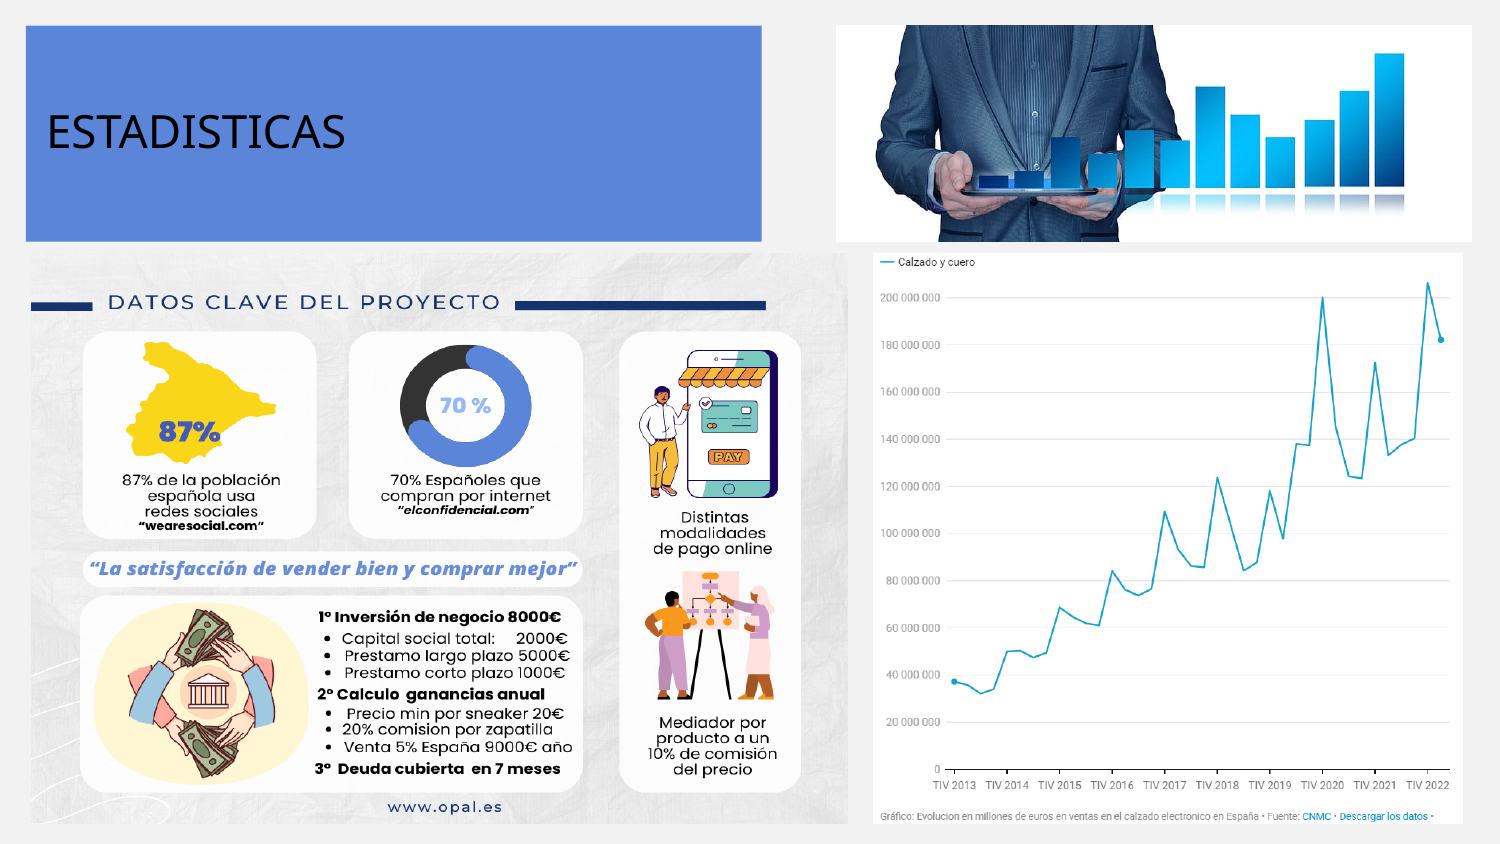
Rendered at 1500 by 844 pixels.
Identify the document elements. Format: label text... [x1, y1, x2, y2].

subtitle ESTADISTICAS [31, 87, 830, 181]
picture [873, 253, 1463, 825]
text_box [25, 25, 762, 242]
picture [836, 25, 1472, 242]
picture [30, 253, 849, 825]
